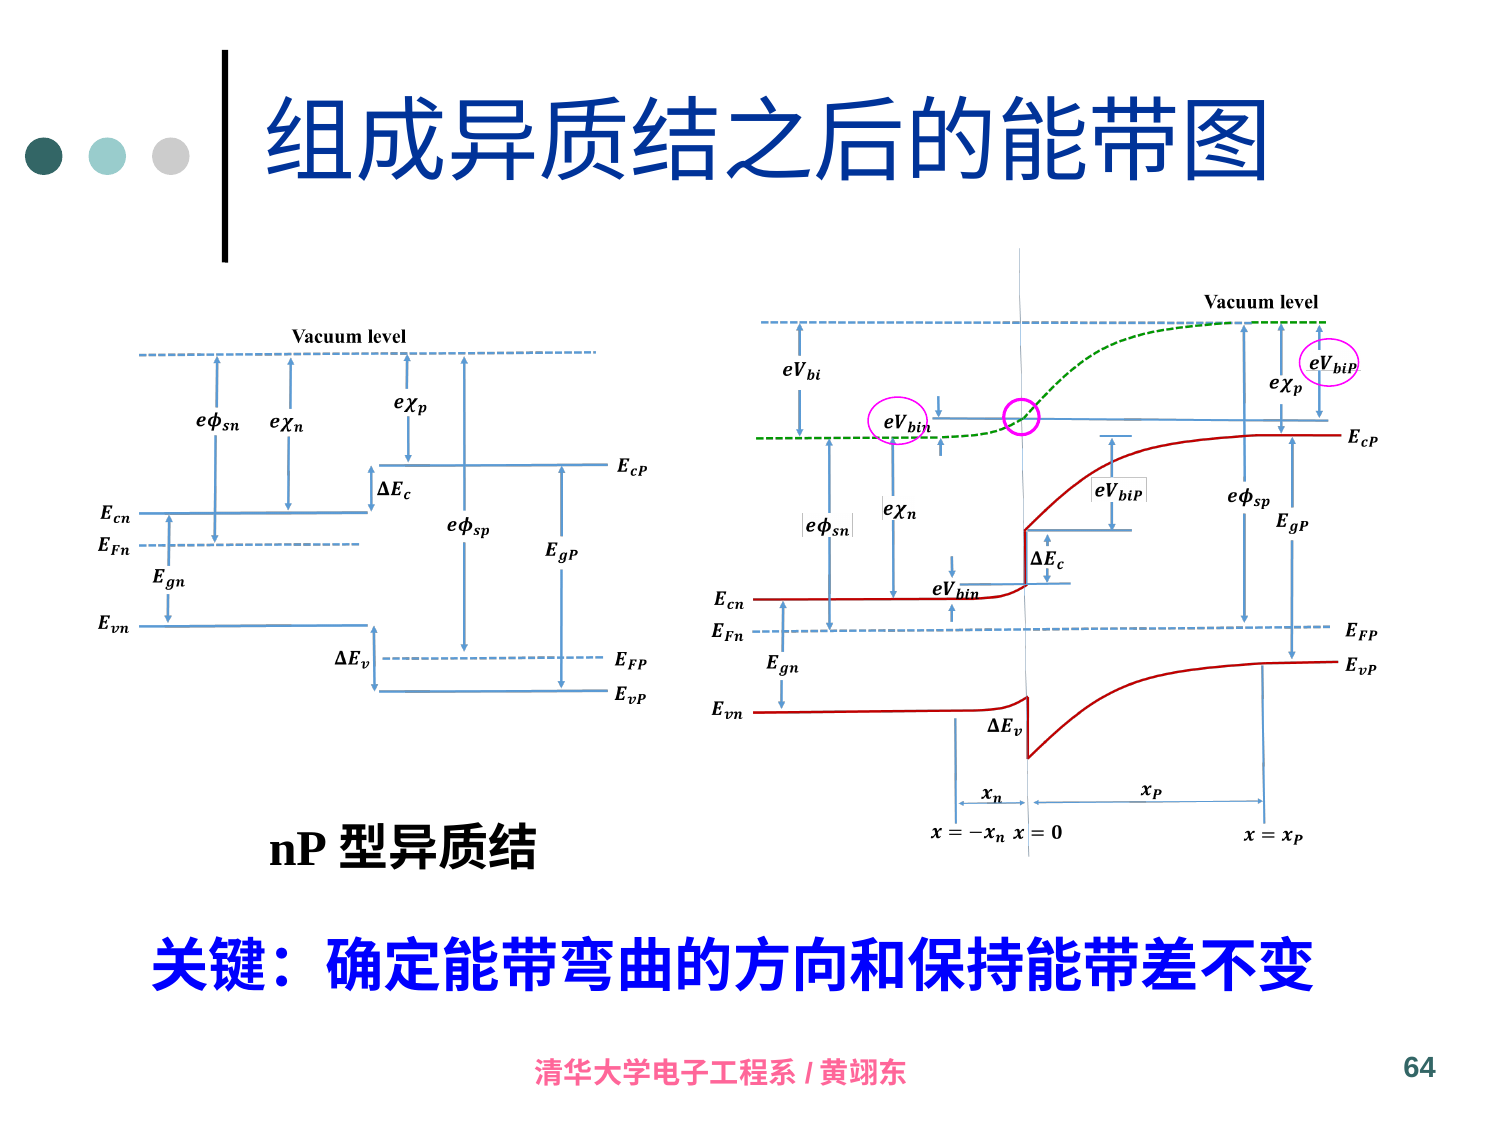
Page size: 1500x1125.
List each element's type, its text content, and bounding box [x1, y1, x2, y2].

text_box nP型异质结 [253, 808, 554, 884]
picture [702, 247, 1389, 857]
text_box 关键：确定能带弯曲的方向和保持能带差不变 [135, 921, 1343, 992]
picture [88, 316, 658, 710]
text_box 64 [1074, 1012, 1451, 1091]
text_box 组成异质结之后的能带图 [230, 42, 1307, 231]
